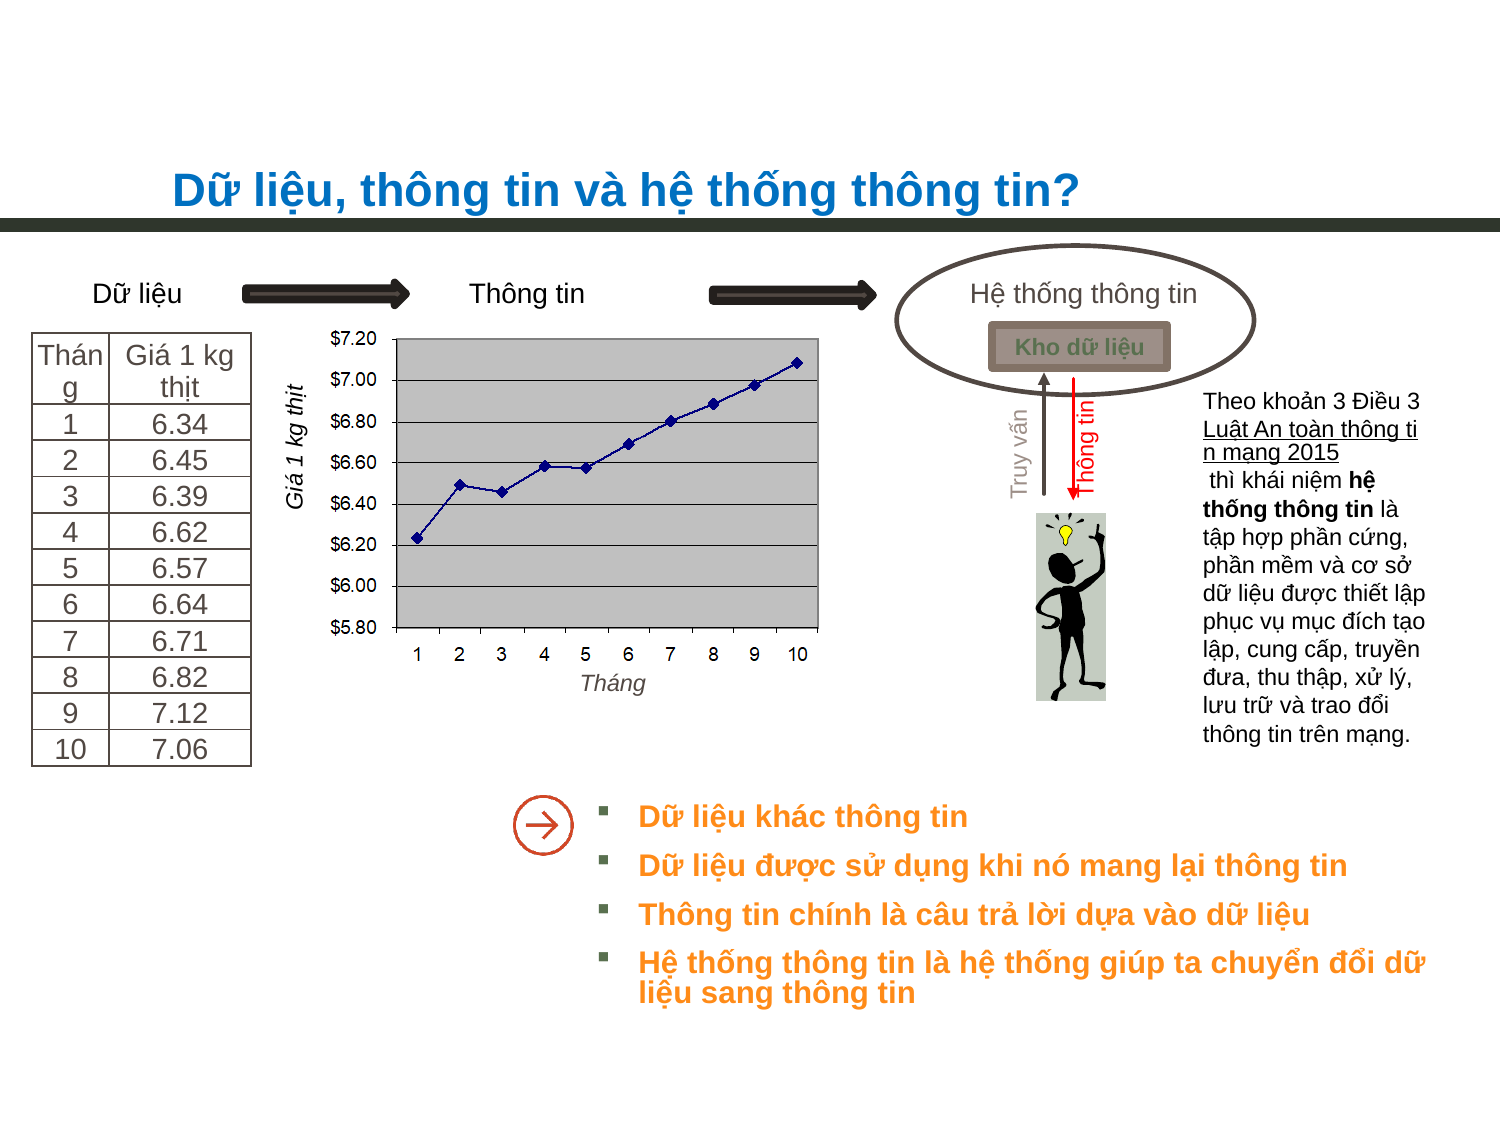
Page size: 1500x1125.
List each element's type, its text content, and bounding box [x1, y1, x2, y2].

table_cell 6.62 [110, 514, 250, 548]
table_cell 2 [33, 441, 108, 476]
table_cell 7 [33, 622, 108, 656]
table_cell 9 [33, 694, 108, 729]
table_header Giá 1 kg thịt [110, 334, 250, 403]
text_box [708, 279, 877, 311]
text_box [0, 218, 1500, 232]
table_cell 6 [33, 586, 108, 620]
text_box [242, 278, 410, 310]
text_box Tháng [564, 675, 699, 705]
table_cell 6.71 [110, 622, 250, 656]
table_cell 7.12 [110, 694, 250, 729]
table_cell 5 [33, 550, 108, 584]
text_box Giá 1 kg thịt [275, 342, 317, 525]
table_cell 6.64 [110, 586, 250, 620]
text_box Thông tin [454, 267, 632, 317]
table_cell 10 [33, 730, 108, 765]
picture [323, 323, 829, 666]
text_box Dữ liệu, thông tin và hệ thống thông tin? [161, 160, 1183, 218]
table_cell 6.39 [110, 477, 250, 512]
table_header Tháng [33, 334, 108, 403]
table_cell 7.06 [110, 730, 250, 765]
table_cell 6.45 [110, 441, 250, 476]
text_box Dữ liệu [77, 267, 223, 317]
table_cell 3 [33, 477, 108, 512]
table_cell 4 [33, 514, 108, 548]
table_cell 8 [33, 658, 108, 692]
table_cell 1 [33, 405, 108, 439]
table_cell 6.57 [110, 550, 250, 584]
text_box Theo khoản 3 Điều 3 Luật An toàn thông tin mạng 2015 thì khái niệm hệ thống thông tin là tập hợp phần cứng, phần mềm và cơ sở dữ liệu được thiết lập phục vụ mục đích tạo lập, cung cấp, truyền đưa, thu thập, xử lý, lưu trữ và trao đổi thông tin trên mạng. [1188, 378, 1443, 731]
table_cell 6.34 [110, 405, 250, 439]
picture [511, 793, 575, 857]
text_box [896, 245, 1255, 702]
table_cell 6.82 [110, 658, 250, 692]
text_box Dữ liệu khác thông tin Dữ liệu được sử dụng khi nó mang lại thông tin Thông tin chính là câu trả lời dựa vào dữ liệu Hệ thống thông tin là hệ thống giúp ta chuyển đổi dữ liệu sang thông tin [581, 796, 1456, 1018]
